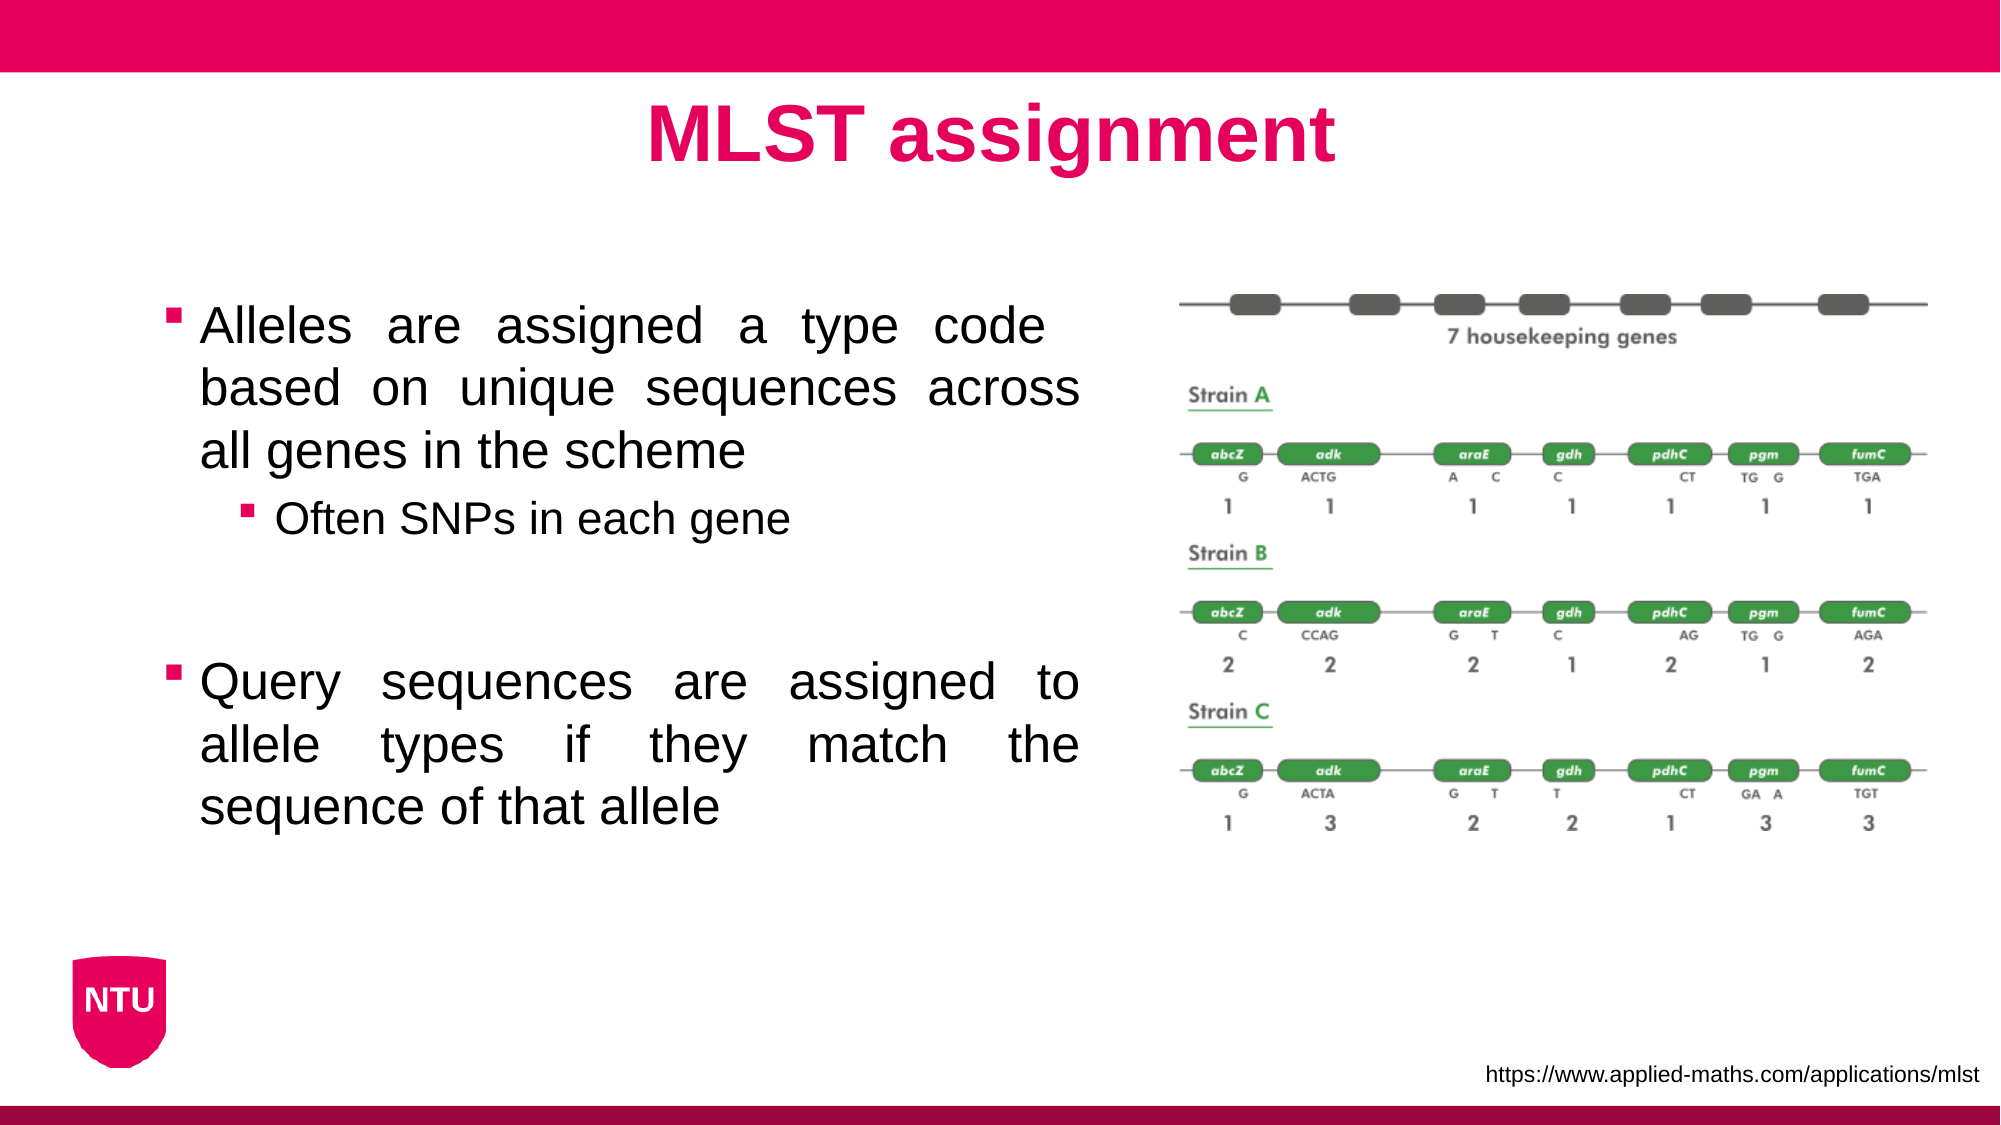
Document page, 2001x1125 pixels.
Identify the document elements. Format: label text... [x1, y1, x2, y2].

list Alleles are assigned a type code based on unique sequences across all genes in the scheme Often SNPs in each gene Query sequences are assigned to allele types if they match the sequence of that allele [162, 200, 1096, 1095]
text_box MLST assignment [72, 72, 1928, 185]
picture [1179, 294, 1928, 831]
text_box https://www.applied-maths.com/applications/mlst [1470, 1052, 2000, 1095]
